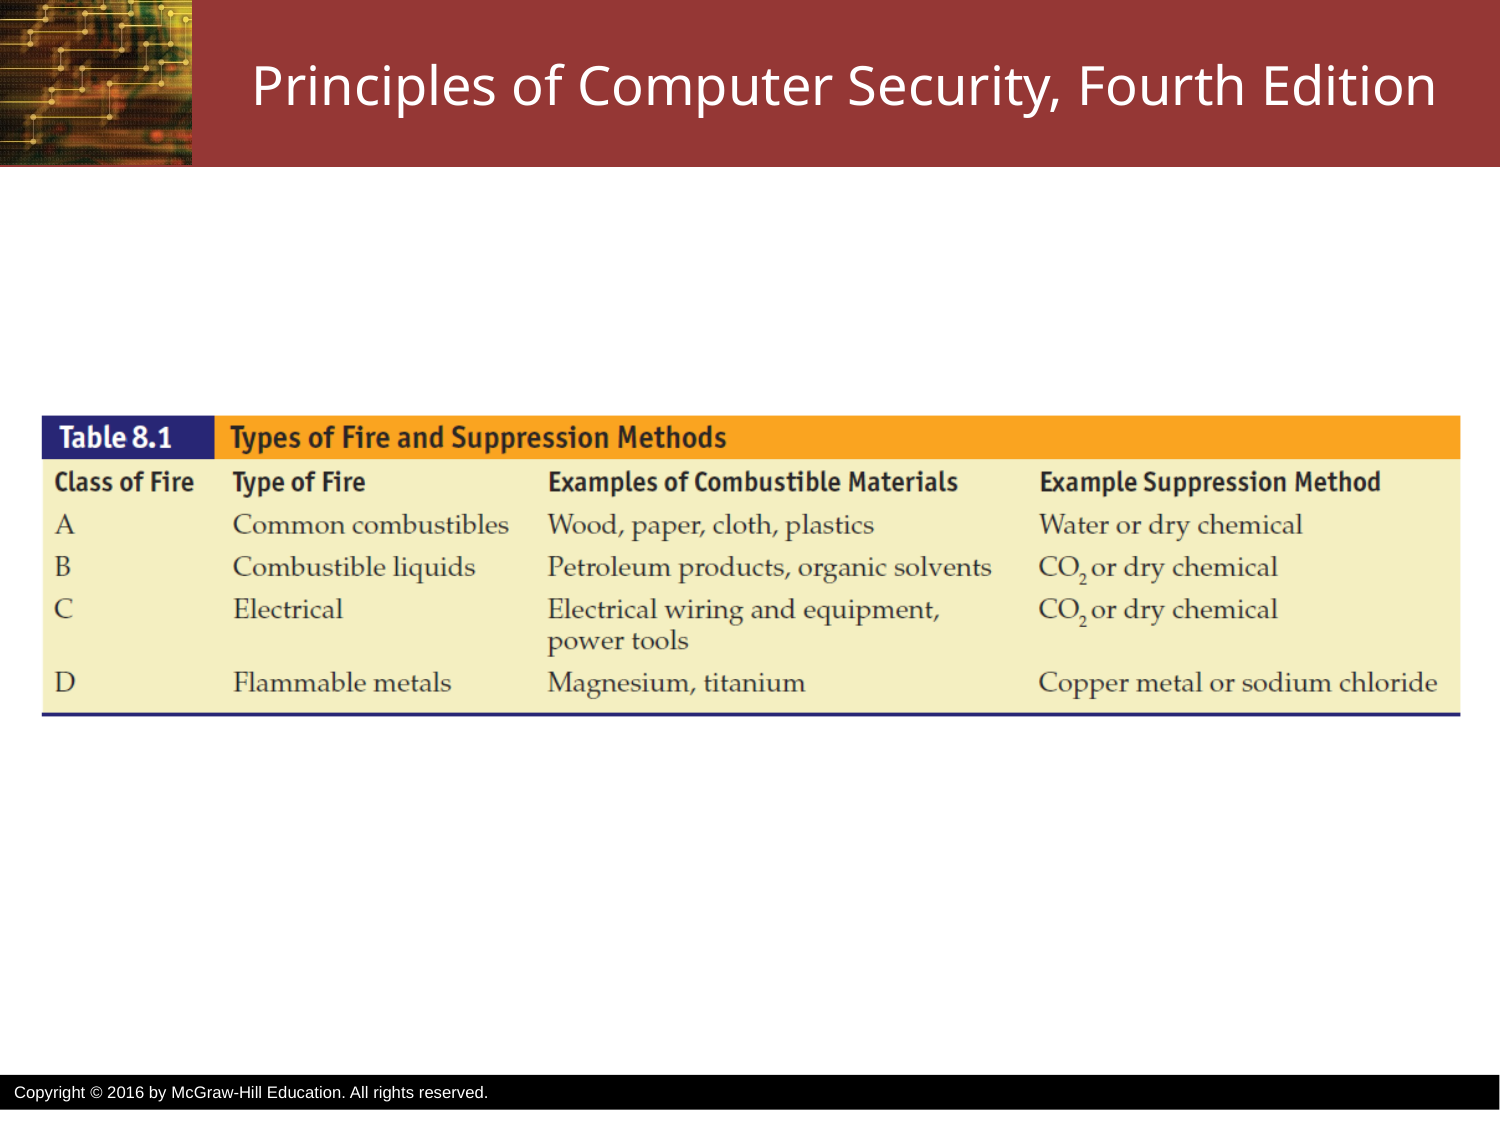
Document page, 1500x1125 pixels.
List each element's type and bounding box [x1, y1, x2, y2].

picture [0, 0, 192, 165]
picture [37, 412, 1463, 720]
